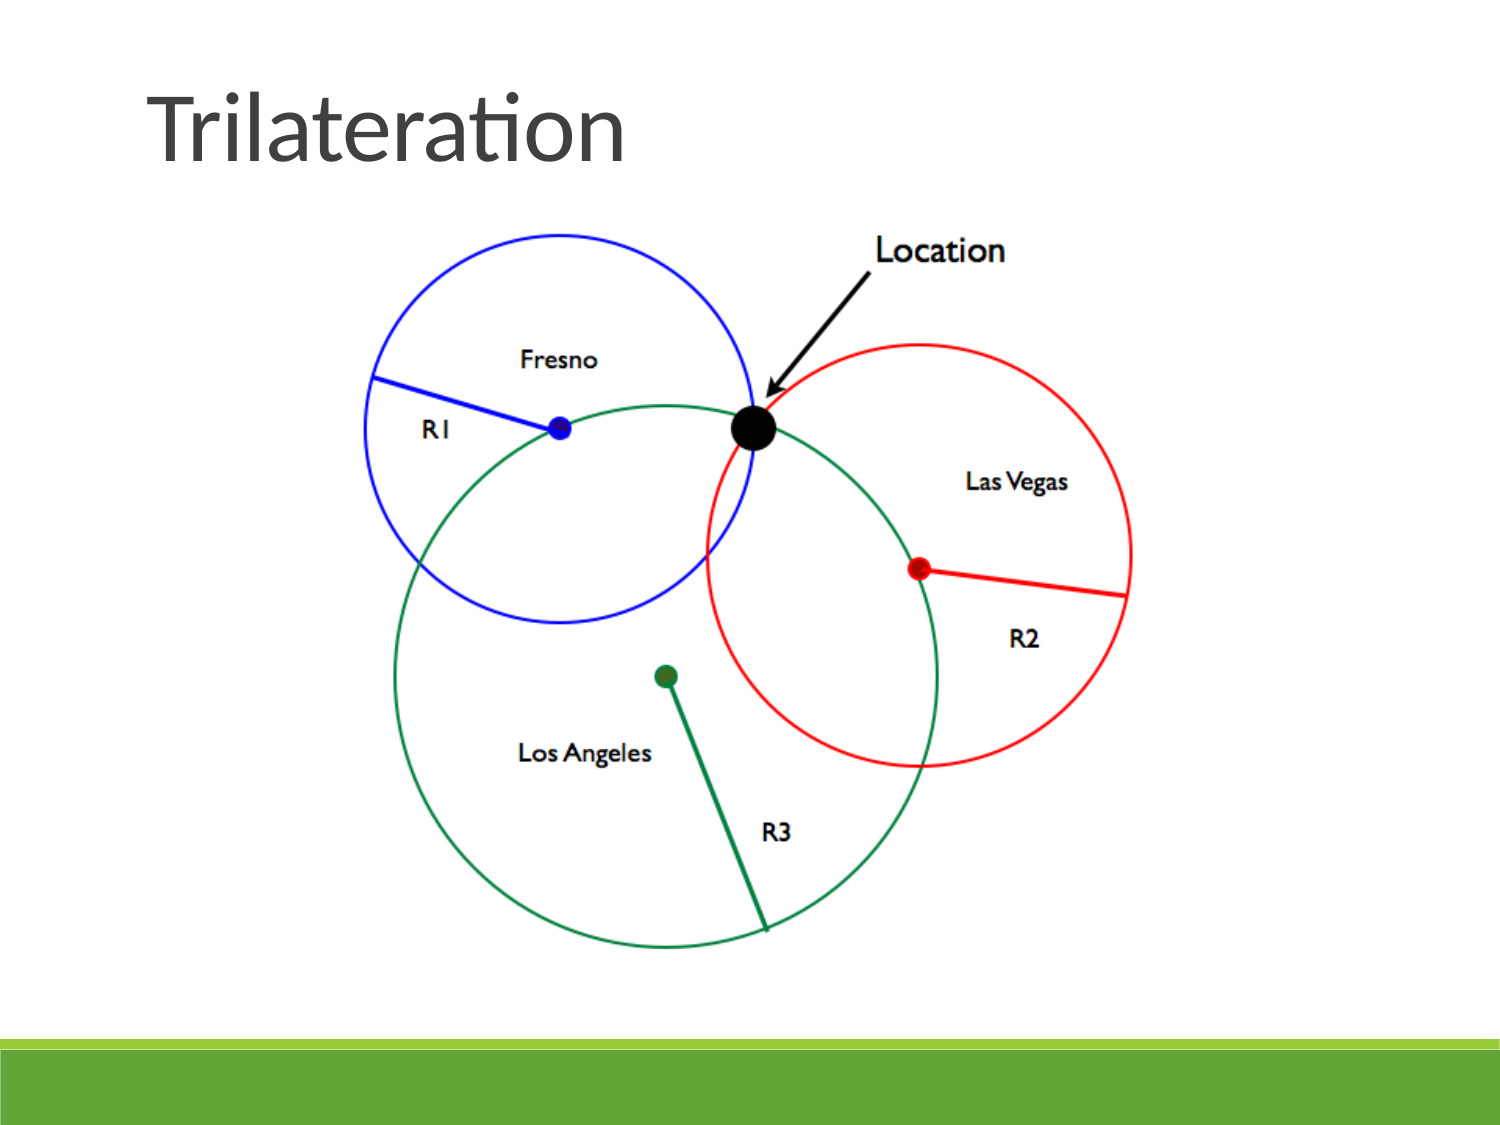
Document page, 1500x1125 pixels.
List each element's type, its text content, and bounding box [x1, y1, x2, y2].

picture [339, 188, 1161, 982]
title Trilateration [131, 43, 1369, 190]
